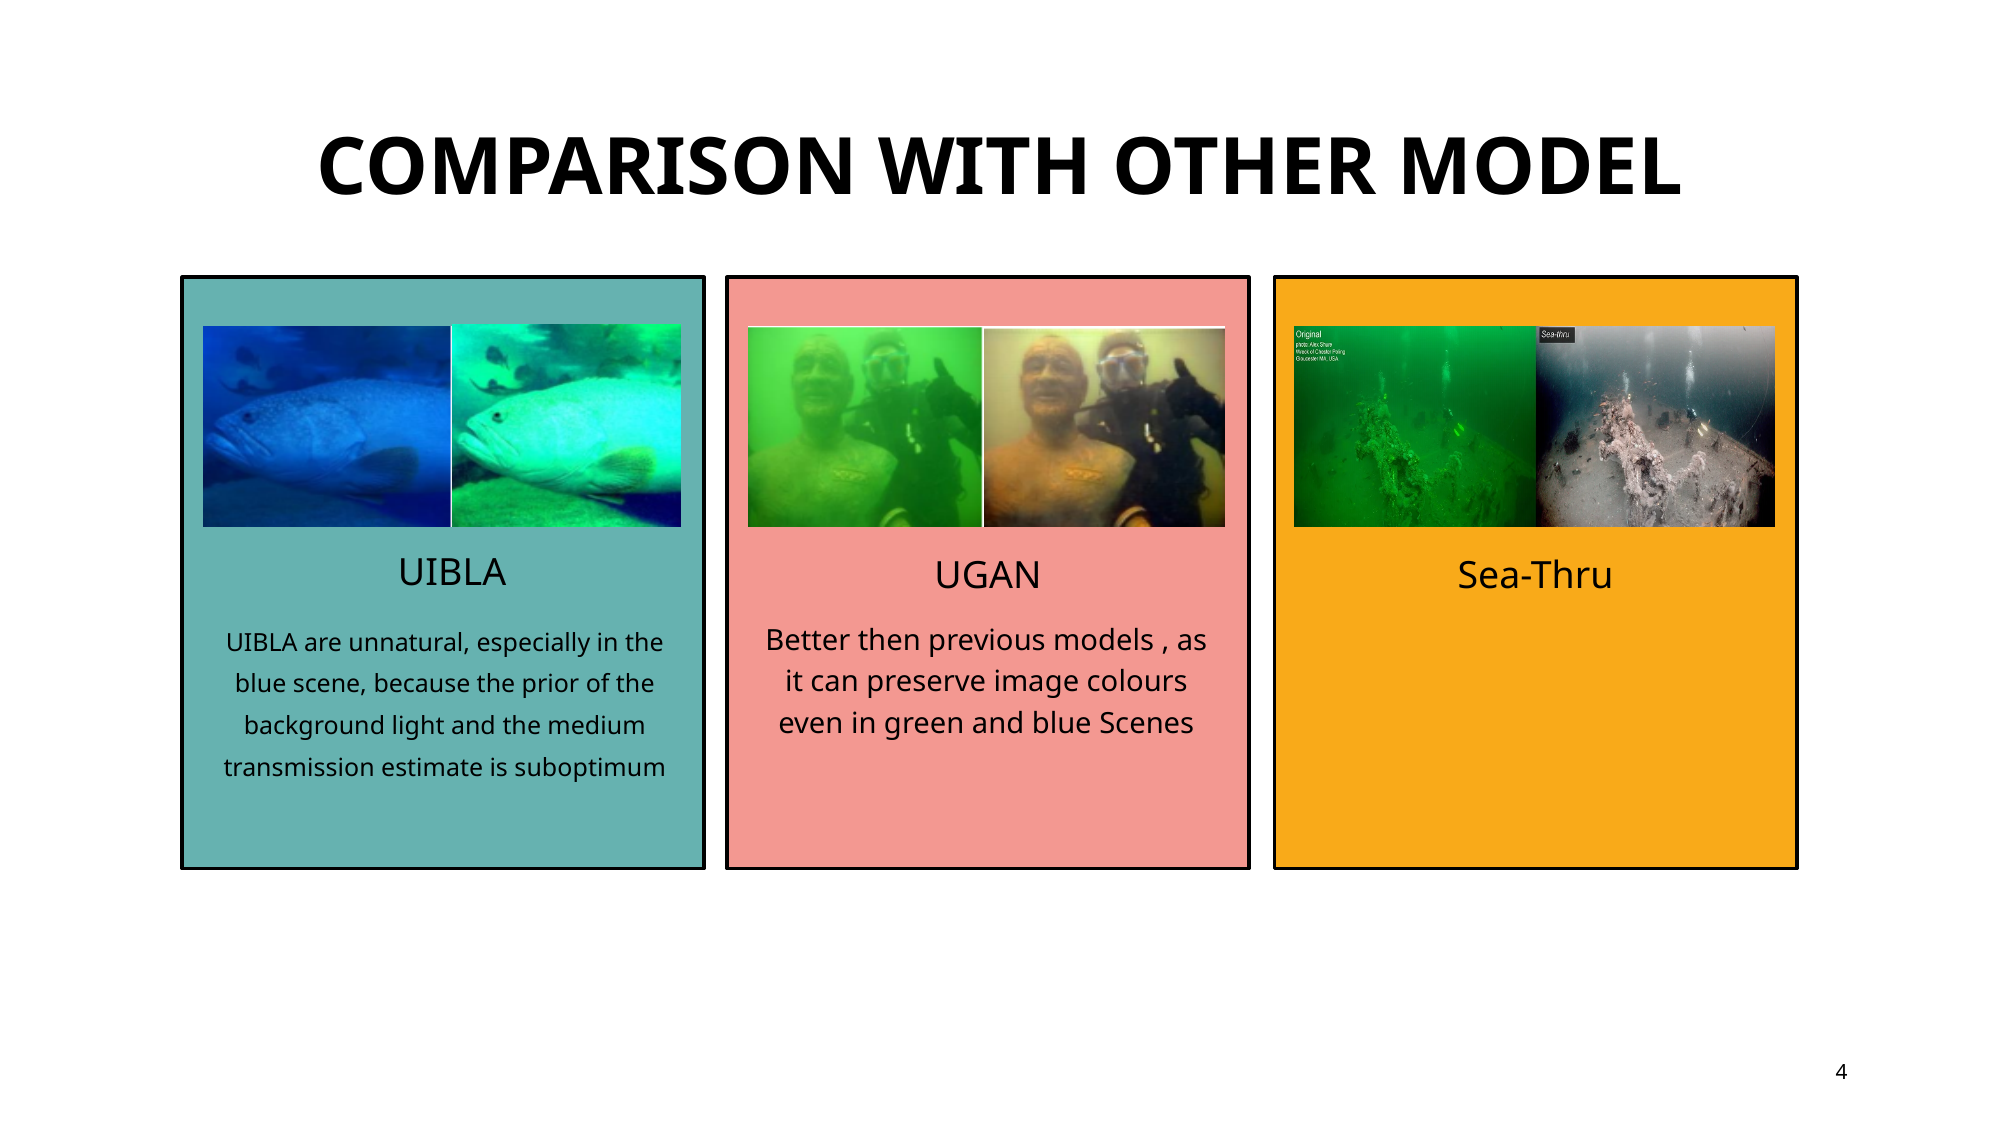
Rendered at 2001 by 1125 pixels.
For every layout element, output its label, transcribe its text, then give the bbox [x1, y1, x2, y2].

title Comparison with other model [137, 59, 1863, 278]
slide_number 4 [1412, 1042, 1863, 1103]
picture [1294, 326, 1775, 527]
picture [748, 326, 1225, 527]
list [725, 275, 1251, 870]
list [1273, 275, 1799, 870]
picture [203, 324, 681, 527]
list Better then previous models , as it can preserve image colours even in green and blue Scenes [748, 606, 1225, 807]
list UGAN [800, 543, 1176, 664]
text_box UIBLA [264, 539, 640, 660]
list UIBLA are unnatural, especially in the blue scene, because the prior of the background light and the medium transmission estimate is suboptimum [203, 606, 687, 807]
list Sea-Thru [1348, 543, 1724, 664]
list [180, 275, 706, 870]
